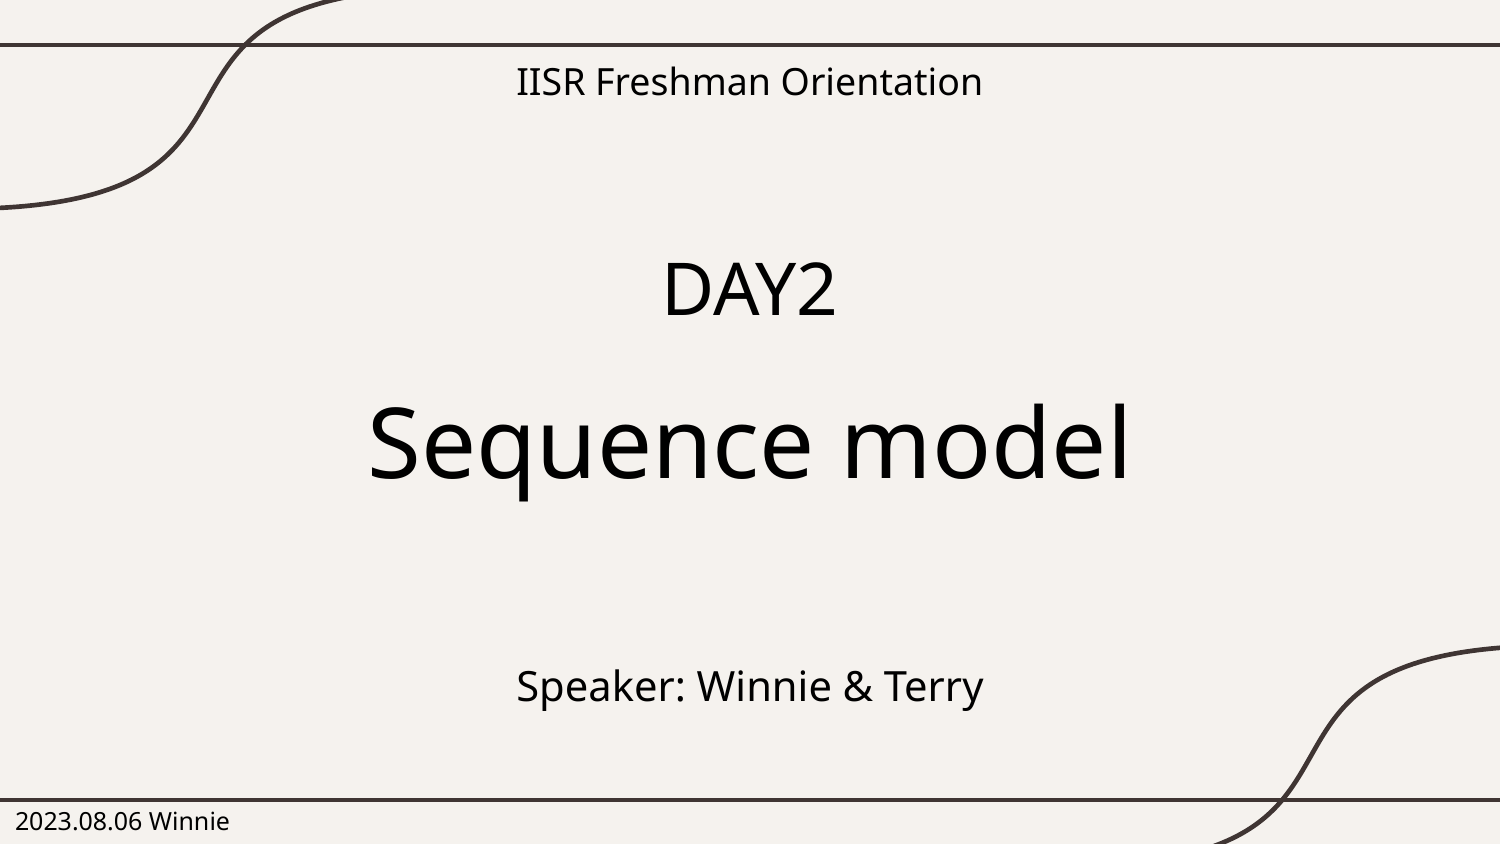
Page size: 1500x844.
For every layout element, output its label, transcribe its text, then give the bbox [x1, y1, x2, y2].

text_box DAY2 [503, 227, 996, 353]
subtitle IISR Freshman Orientation [170, 42, 1330, 116]
title Sequence model [170, 354, 1330, 514]
text_box 2023.08.06 Winnie [0, 797, 780, 844]
text_box Speaker: Winnie & Terry [170, 645, 1330, 718]
